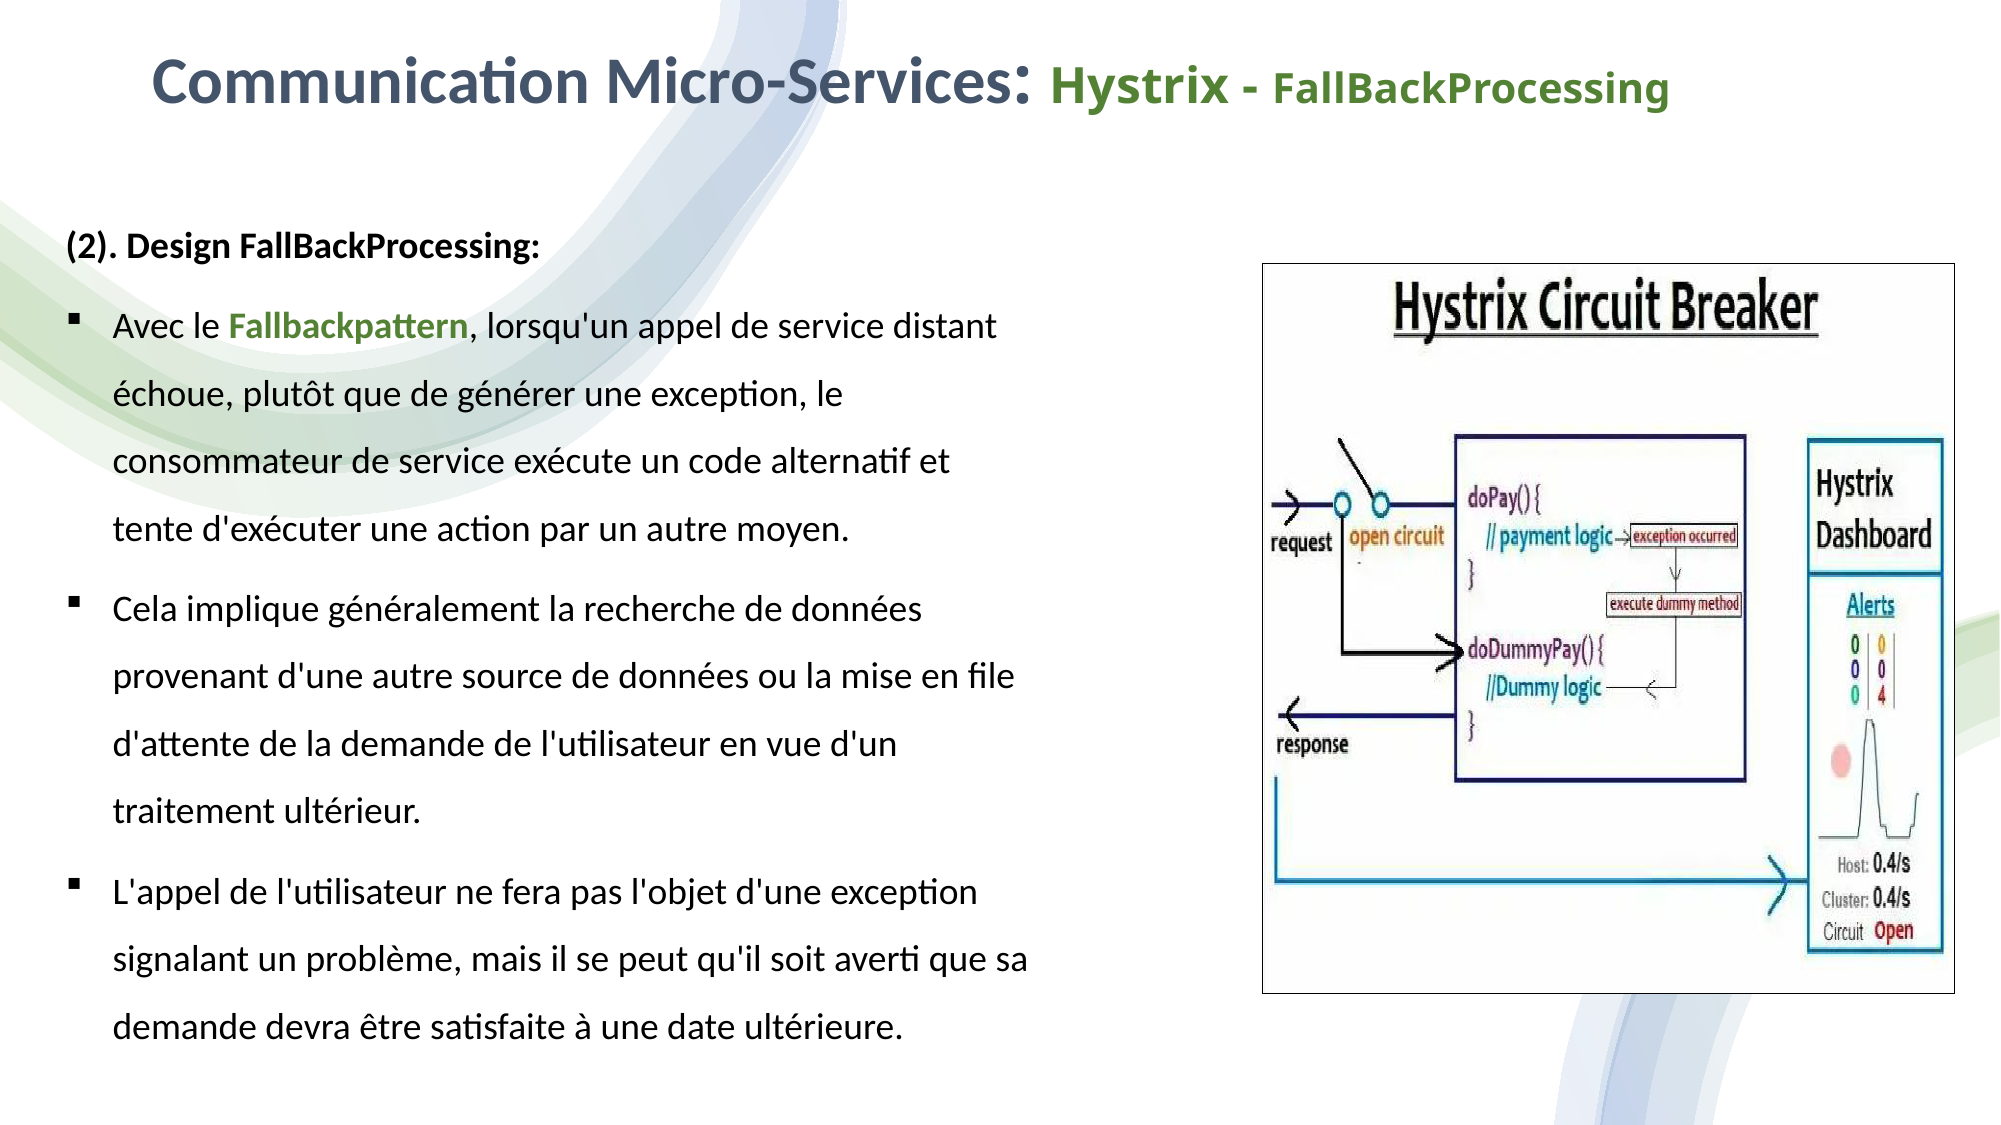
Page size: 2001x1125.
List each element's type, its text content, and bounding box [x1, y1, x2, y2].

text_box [1519, 644, 2000, 1091]
text_box (2). Design FallBackProcessing: Avec le Fallbackpattern, lorsqu'un appel de service distant échoue, plutôt que de générer une exception, le consommateur de service exécute un code alternatif et tente d'exécuter une action par un autre moyen. Cela implique généralement la recherche de données provenant d'une autre source de données ou la mise en file d'attente de la demande de l'utilisateur en vue d'un traitement ultérieur. L'appel de l'utilisateur ne fera pas l'objet d'une exception signalant un problème, mais il se peut qu'il soit averti que sa demande devra être satisfaite à une date ultérieure. [50, 214, 1052, 1054]
text_box Communication Micro-Services: Hystrix - FallBackProcessing [847, 11, 1913, 154]
picture [1262, 263, 1955, 994]
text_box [0, 0, 847, 518]
text_box [0, 0, 2000, 1125]
